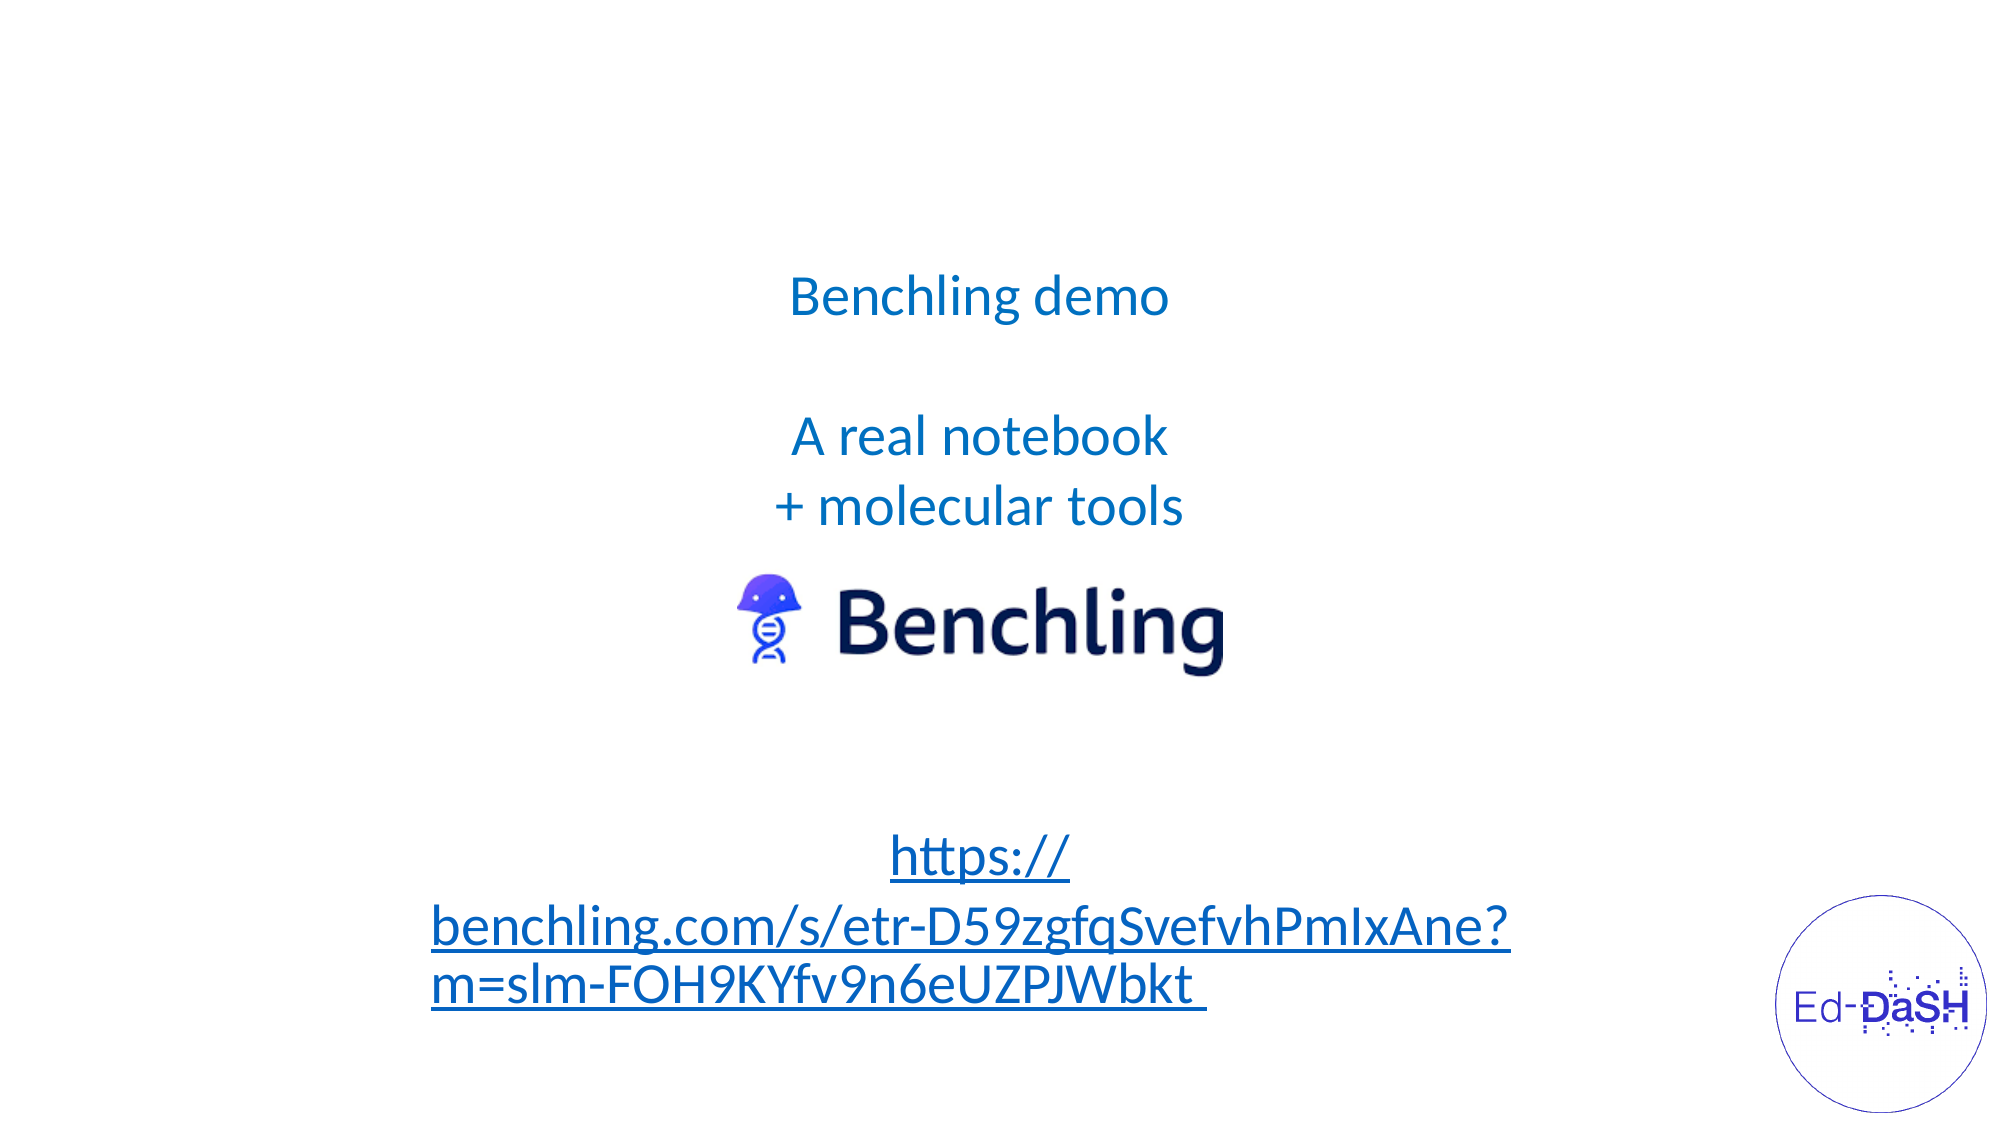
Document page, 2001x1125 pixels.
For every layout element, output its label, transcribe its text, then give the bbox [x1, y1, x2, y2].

picture [1775, 895, 1987, 1113]
picture [737, 498, 1223, 753]
text_box Benchling demo A real notebook + molecular tools https://benchling.com/s/etr-D59zgfqSvefvhPmIxAne?m=slm-FOH9KYfv9n6eUZPJWbkt [415, 109, 1544, 964]
